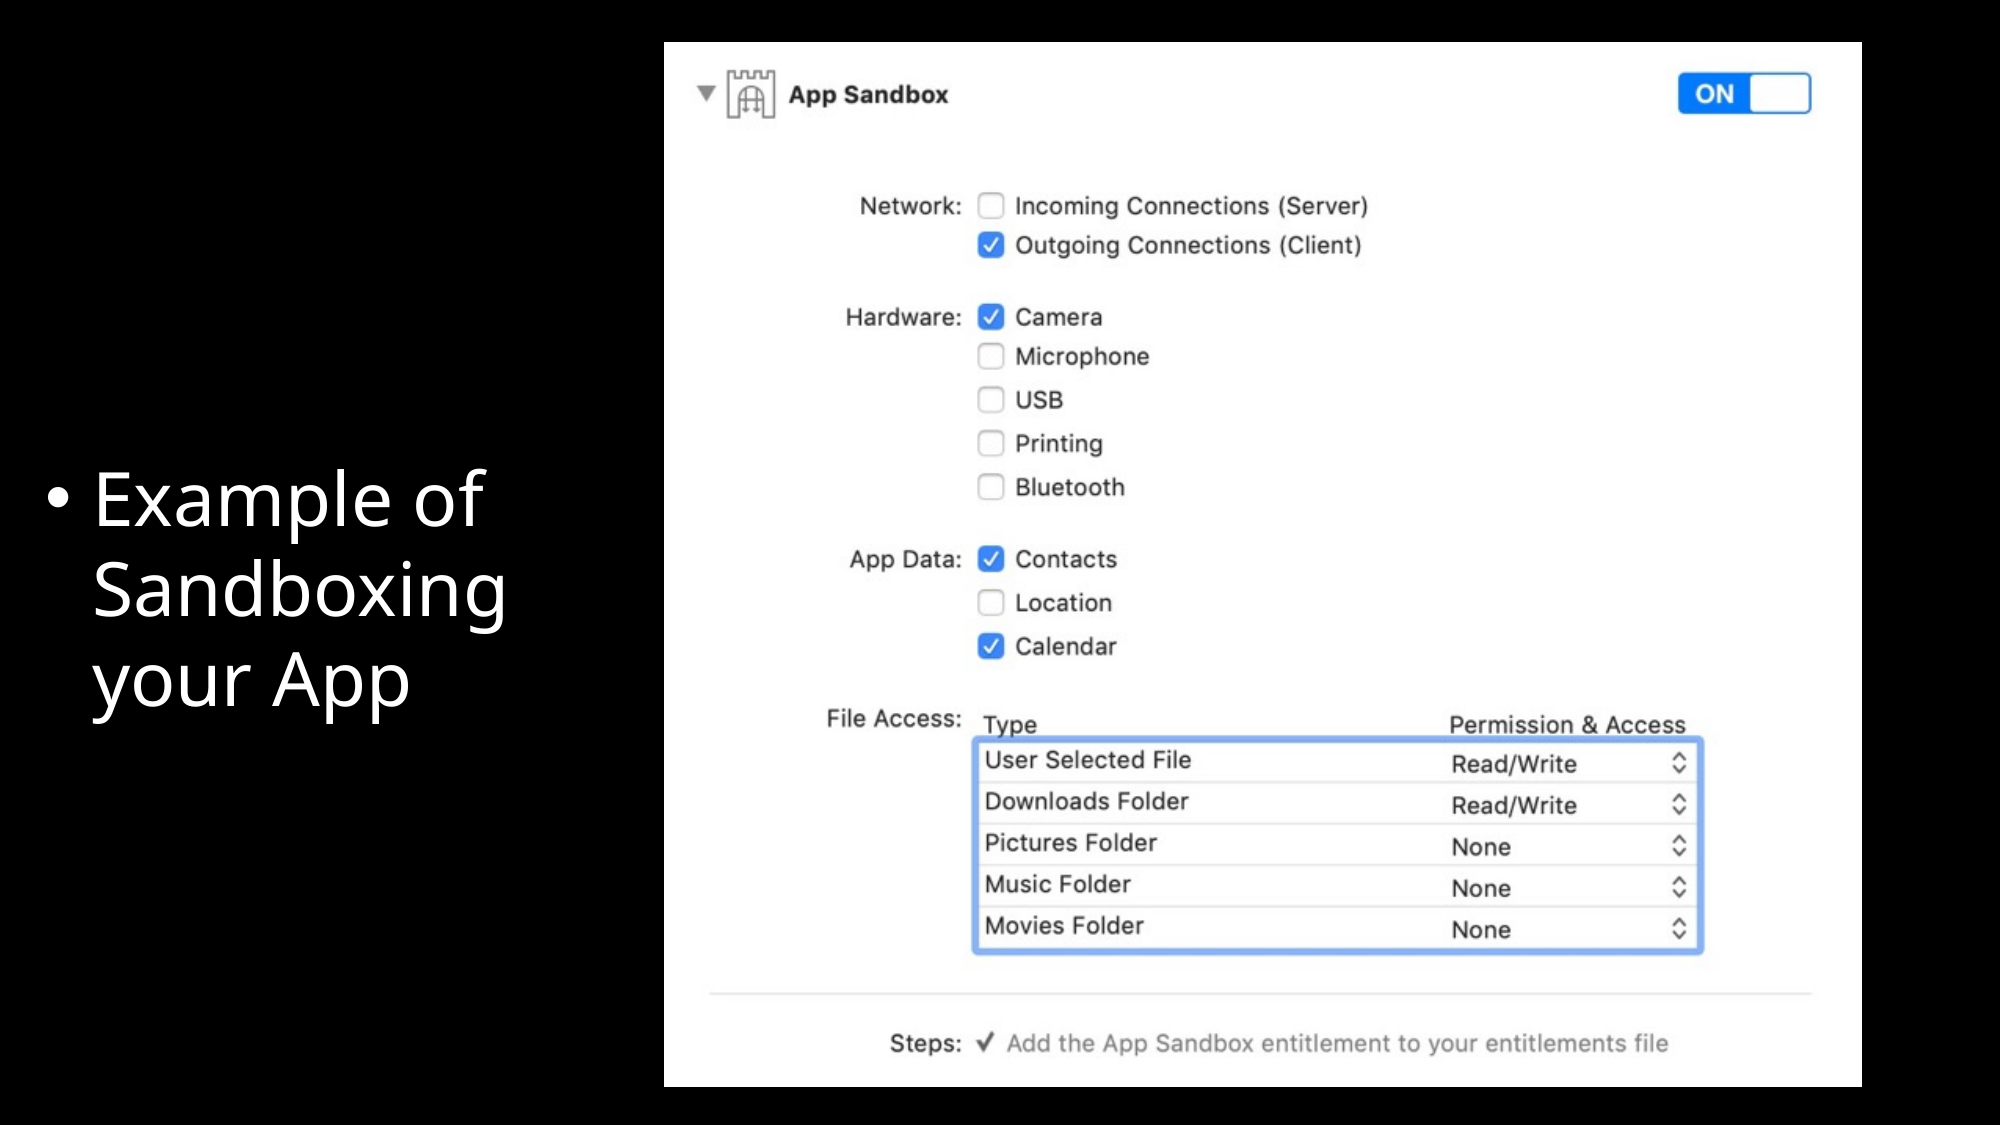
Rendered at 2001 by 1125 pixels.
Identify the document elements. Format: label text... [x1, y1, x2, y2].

text_box Example of Sandboxing your App [30, 163, 543, 1010]
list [664, 41, 1863, 1087]
